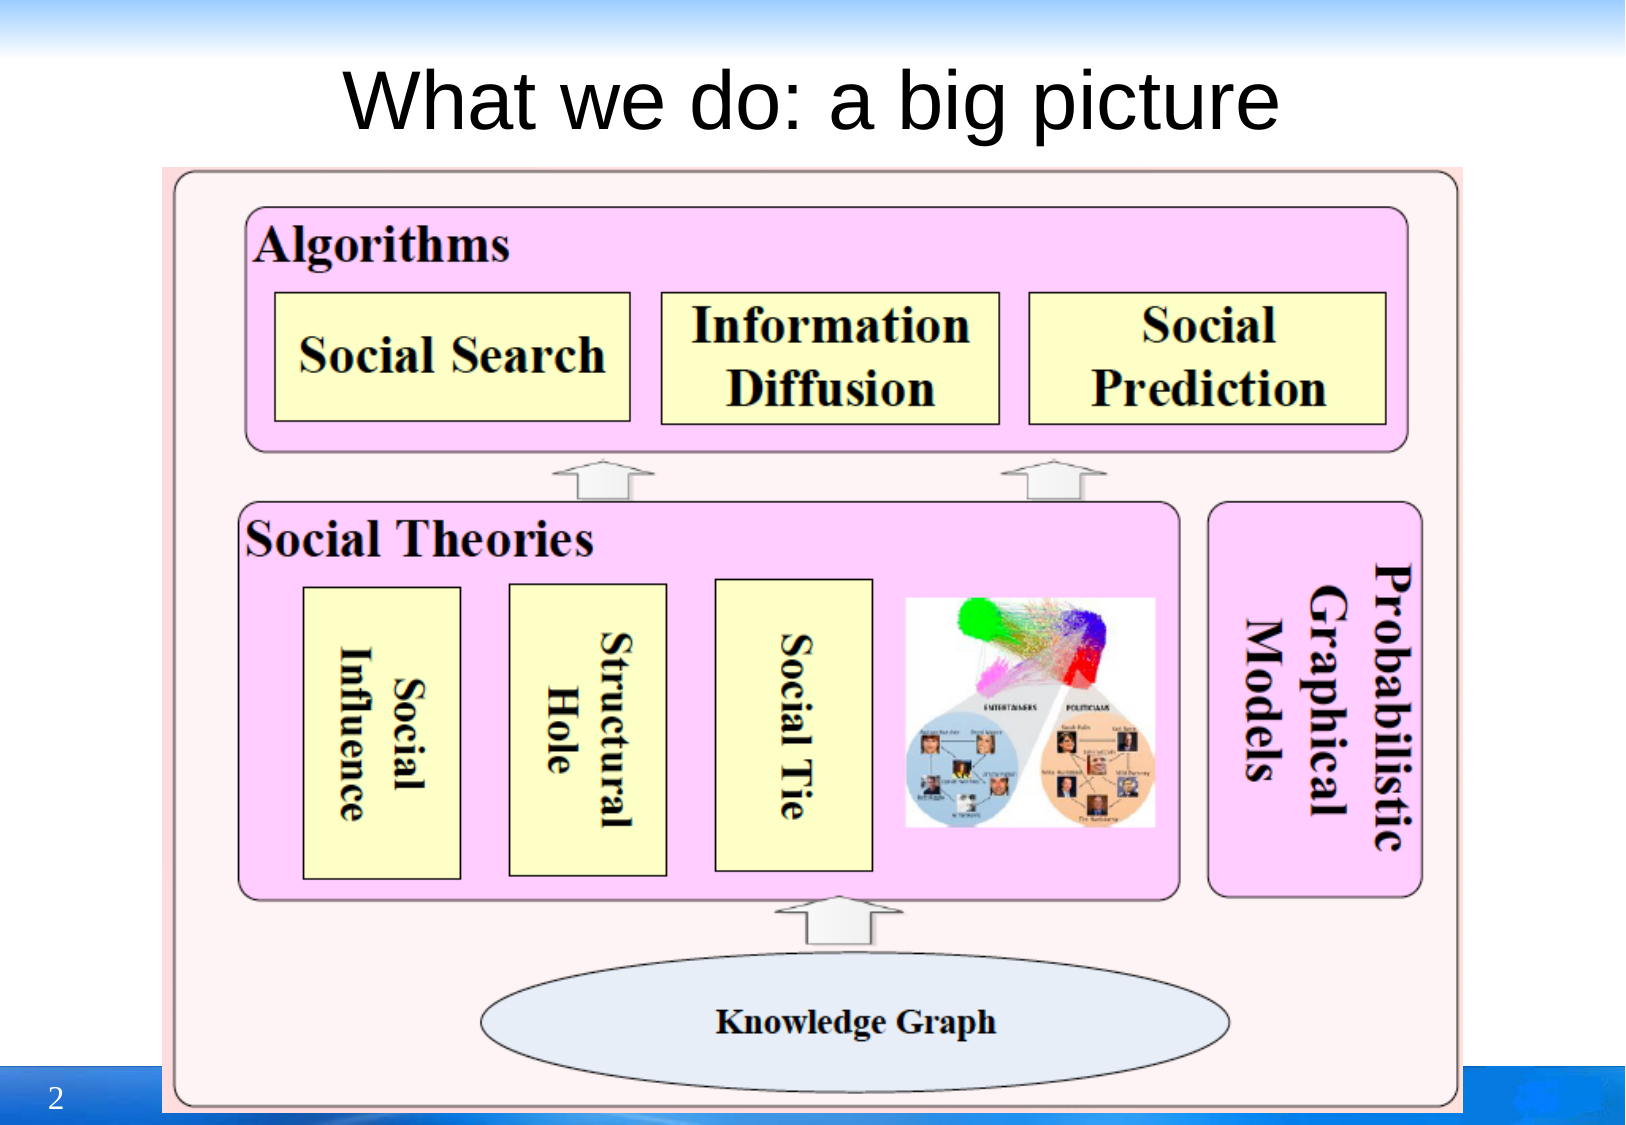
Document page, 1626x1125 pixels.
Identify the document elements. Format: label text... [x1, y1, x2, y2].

title What we do: a big picture [44, 30, 1581, 162]
picture [0, 166, 1625, 1125]
